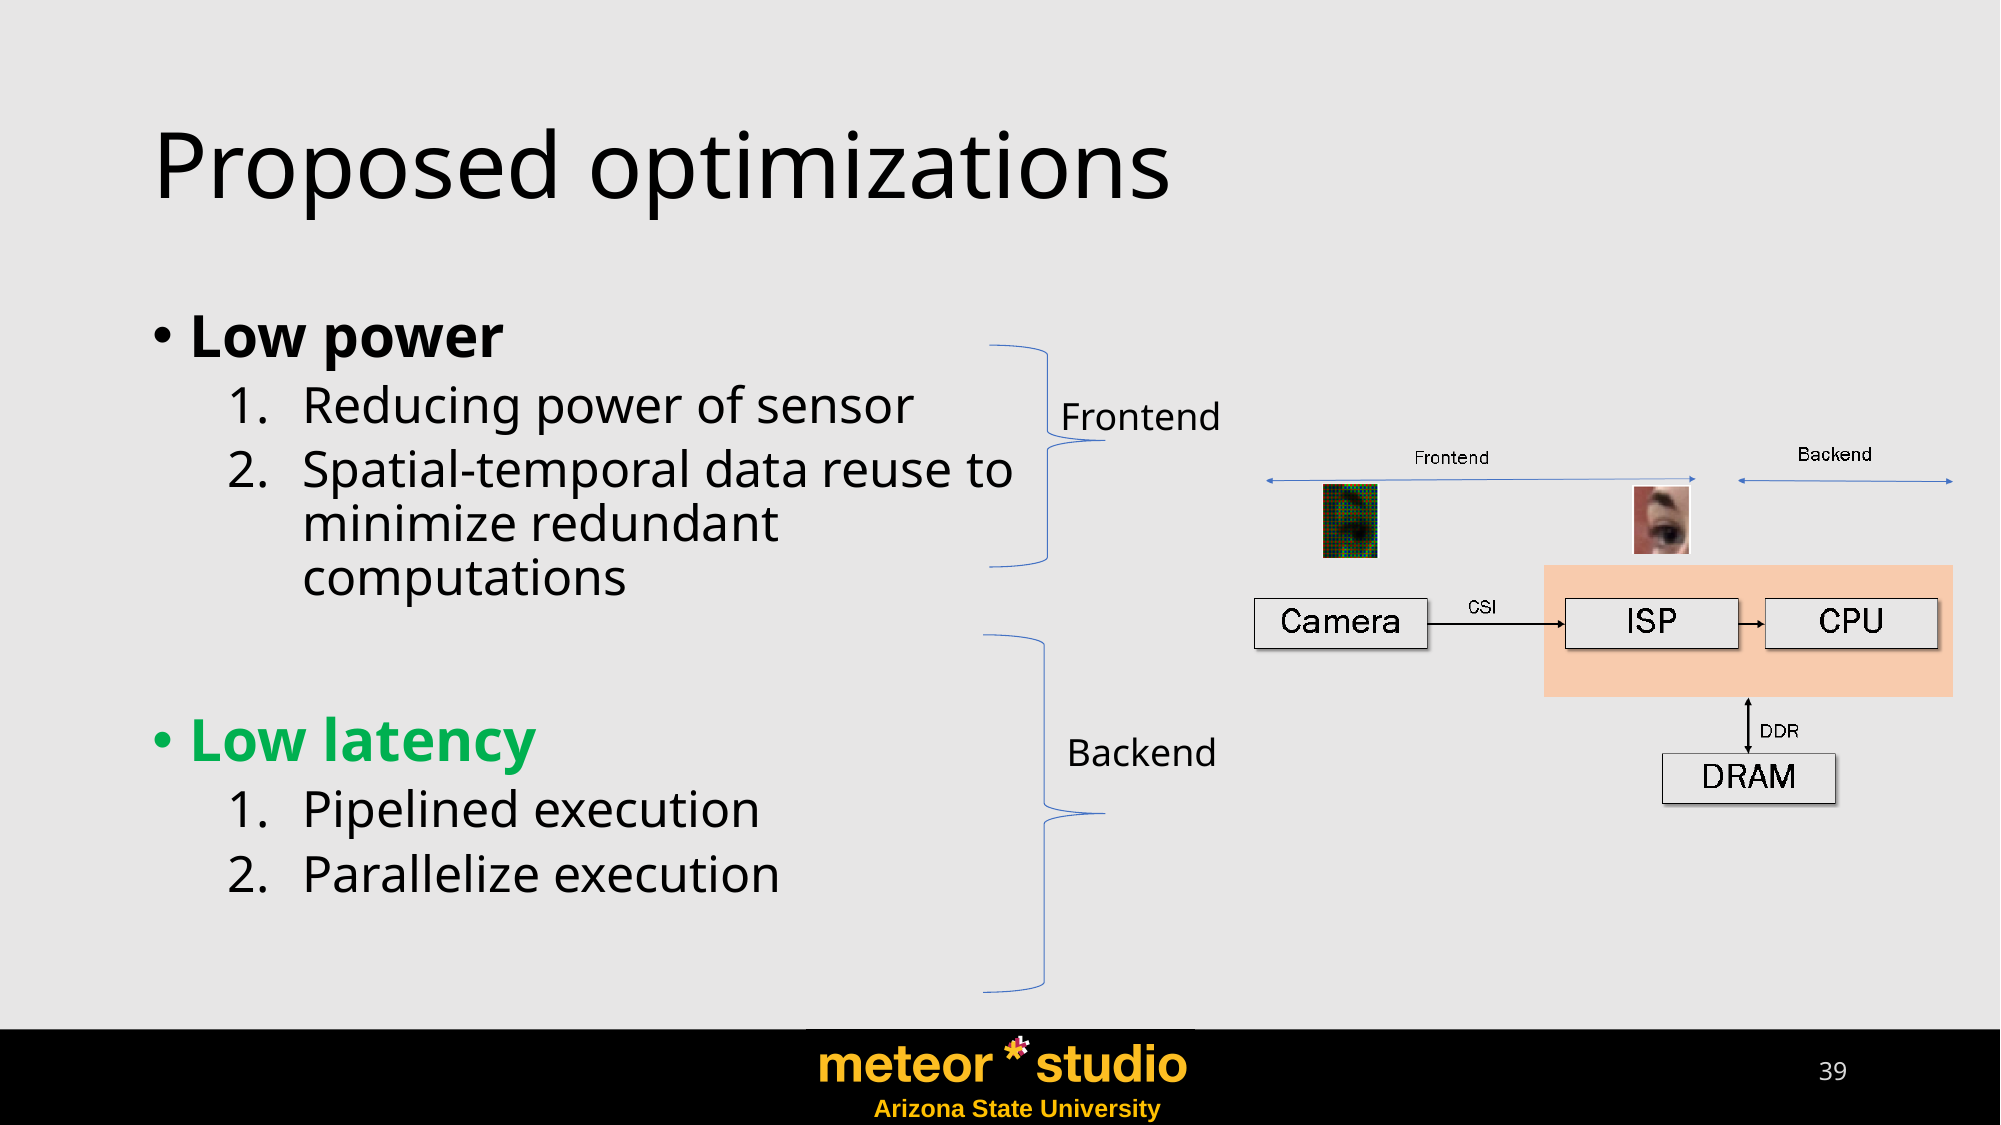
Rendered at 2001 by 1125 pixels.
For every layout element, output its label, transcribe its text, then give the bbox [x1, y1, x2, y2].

text_box [983, 634, 1106, 993]
picture [1240, 435, 1964, 808]
list Low power Reducing power of sensor Spatial-temporal data reuse to minimize redundant computations Low latency Pipelined execution Parallelize execution [137, 299, 1042, 1014]
picture [806, 1029, 1195, 1092]
title Proposed optimizations [137, 59, 1863, 278]
text_box Frontend [1045, 385, 1237, 446]
slide_number 39 [1412, 1042, 1863, 1103]
text_box Backend [1051, 721, 1233, 782]
text_box [989, 344, 1055, 568]
